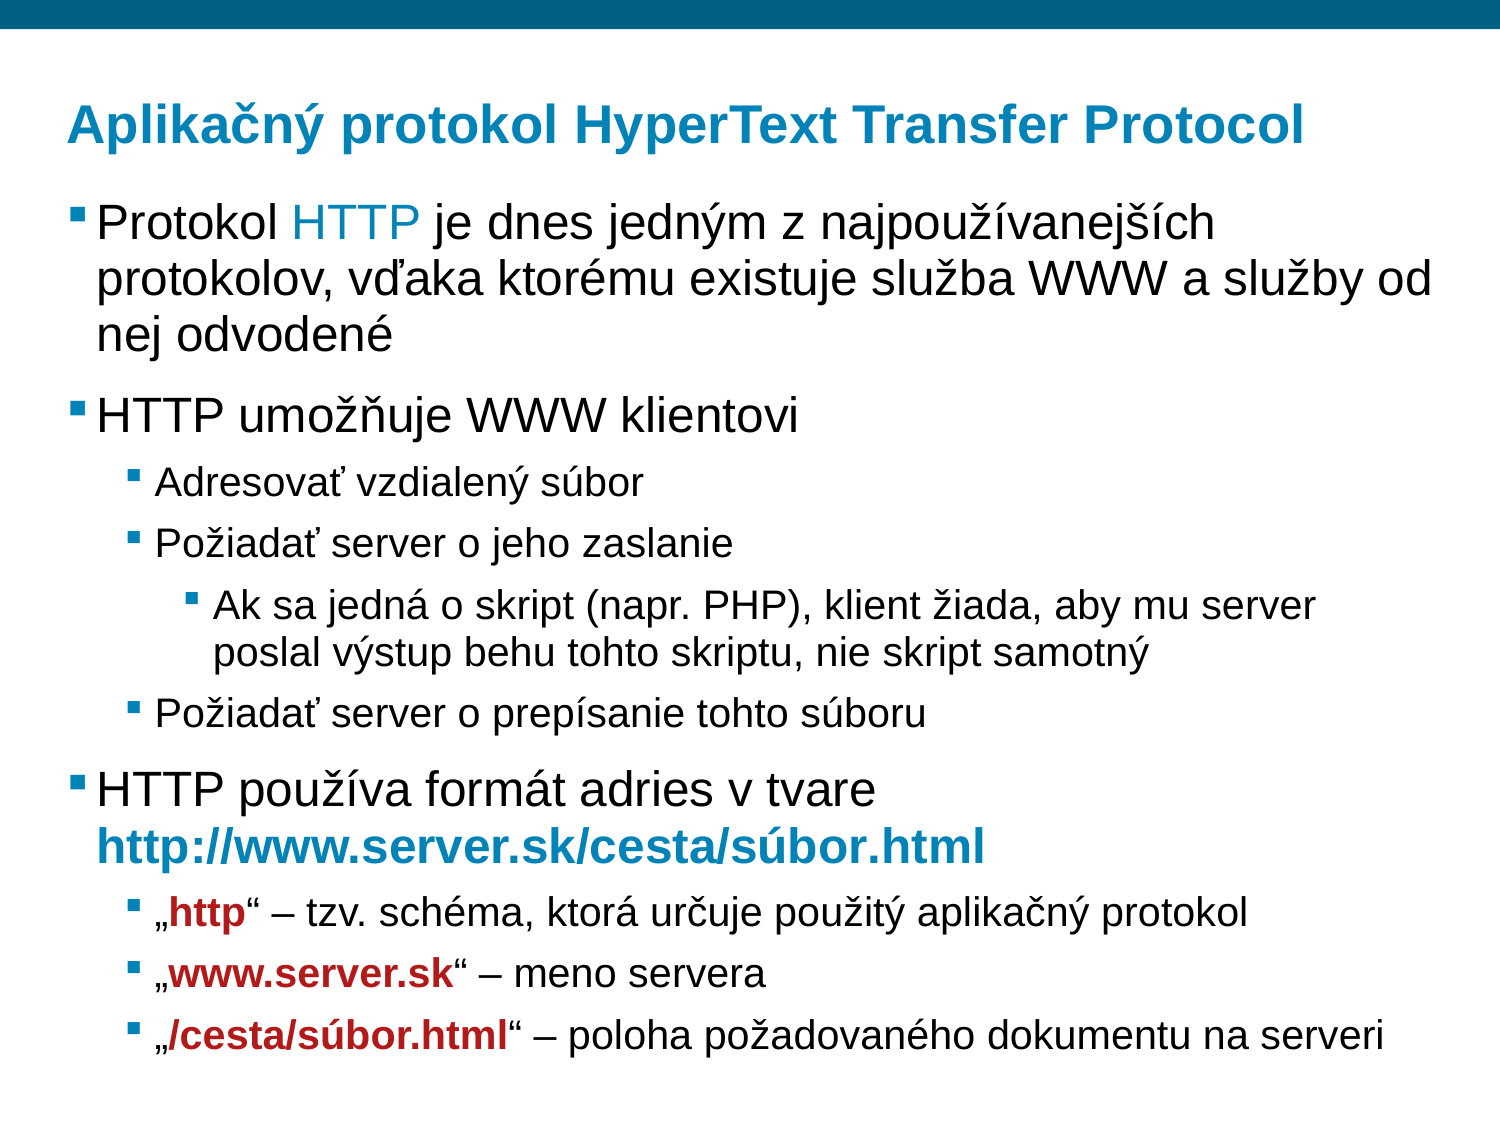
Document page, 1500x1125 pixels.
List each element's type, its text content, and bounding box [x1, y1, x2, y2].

list Protokol HTTP je dnes jedným z najpoužívanejších protokolov, vďaka ktorému existuje služba WWW a služby od nej odvodené HTTP umožňuje WWW klientovi Adresovať vzdialený súbor Požiadať server o jeho zaslanie Ak sa jedná o skript (napr. PHP), klient žiada, aby mu server poslal výstup behu tohto skriptu, nie skript samotný Požiadať server o prepísanie tohto súboru HTTP používa formát adries v tvare http://www.server.sk/cesta/súbor.html „http“ – tzv. schéma, ktorá určuje použitý aplikačný protokol „www.server.sk“ – meno servera „/cesta/súbor.html“ – poloha požadovaného dokumentu na serveri [53, 187, 1447, 1075]
title Aplikačný protokol HyperText Transfer Protocol [53, 50, 1447, 163]
